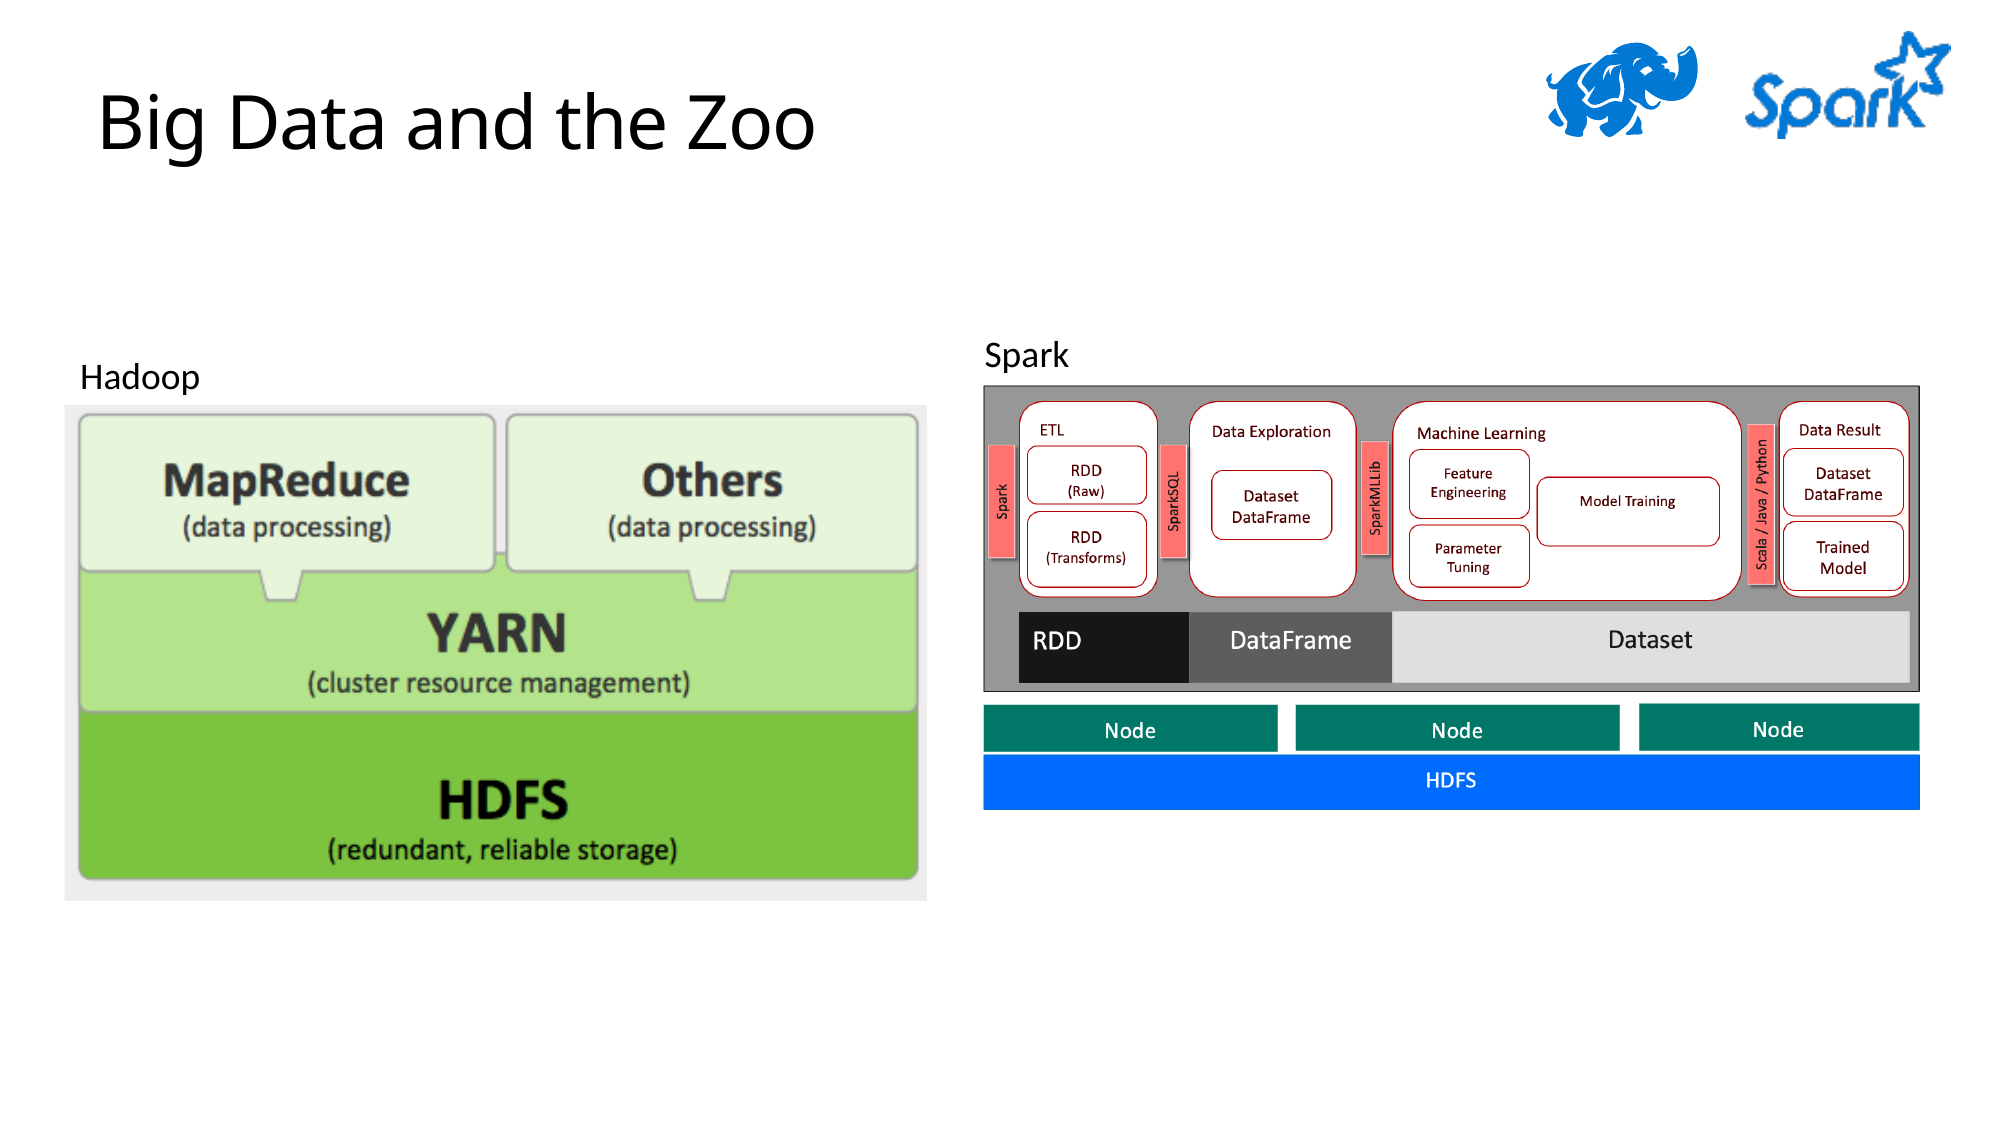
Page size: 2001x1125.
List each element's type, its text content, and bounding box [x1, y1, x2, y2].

title Big Data and the Zoo [96, 75, 1904, 166]
picture [979, 381, 1925, 814]
text_box Spark [969, 322, 1085, 383]
picture [64, 404, 928, 901]
picture [1736, 27, 1956, 153]
text_box [1546, 42, 1698, 138]
text_box Hadoop [65, 344, 216, 404]
